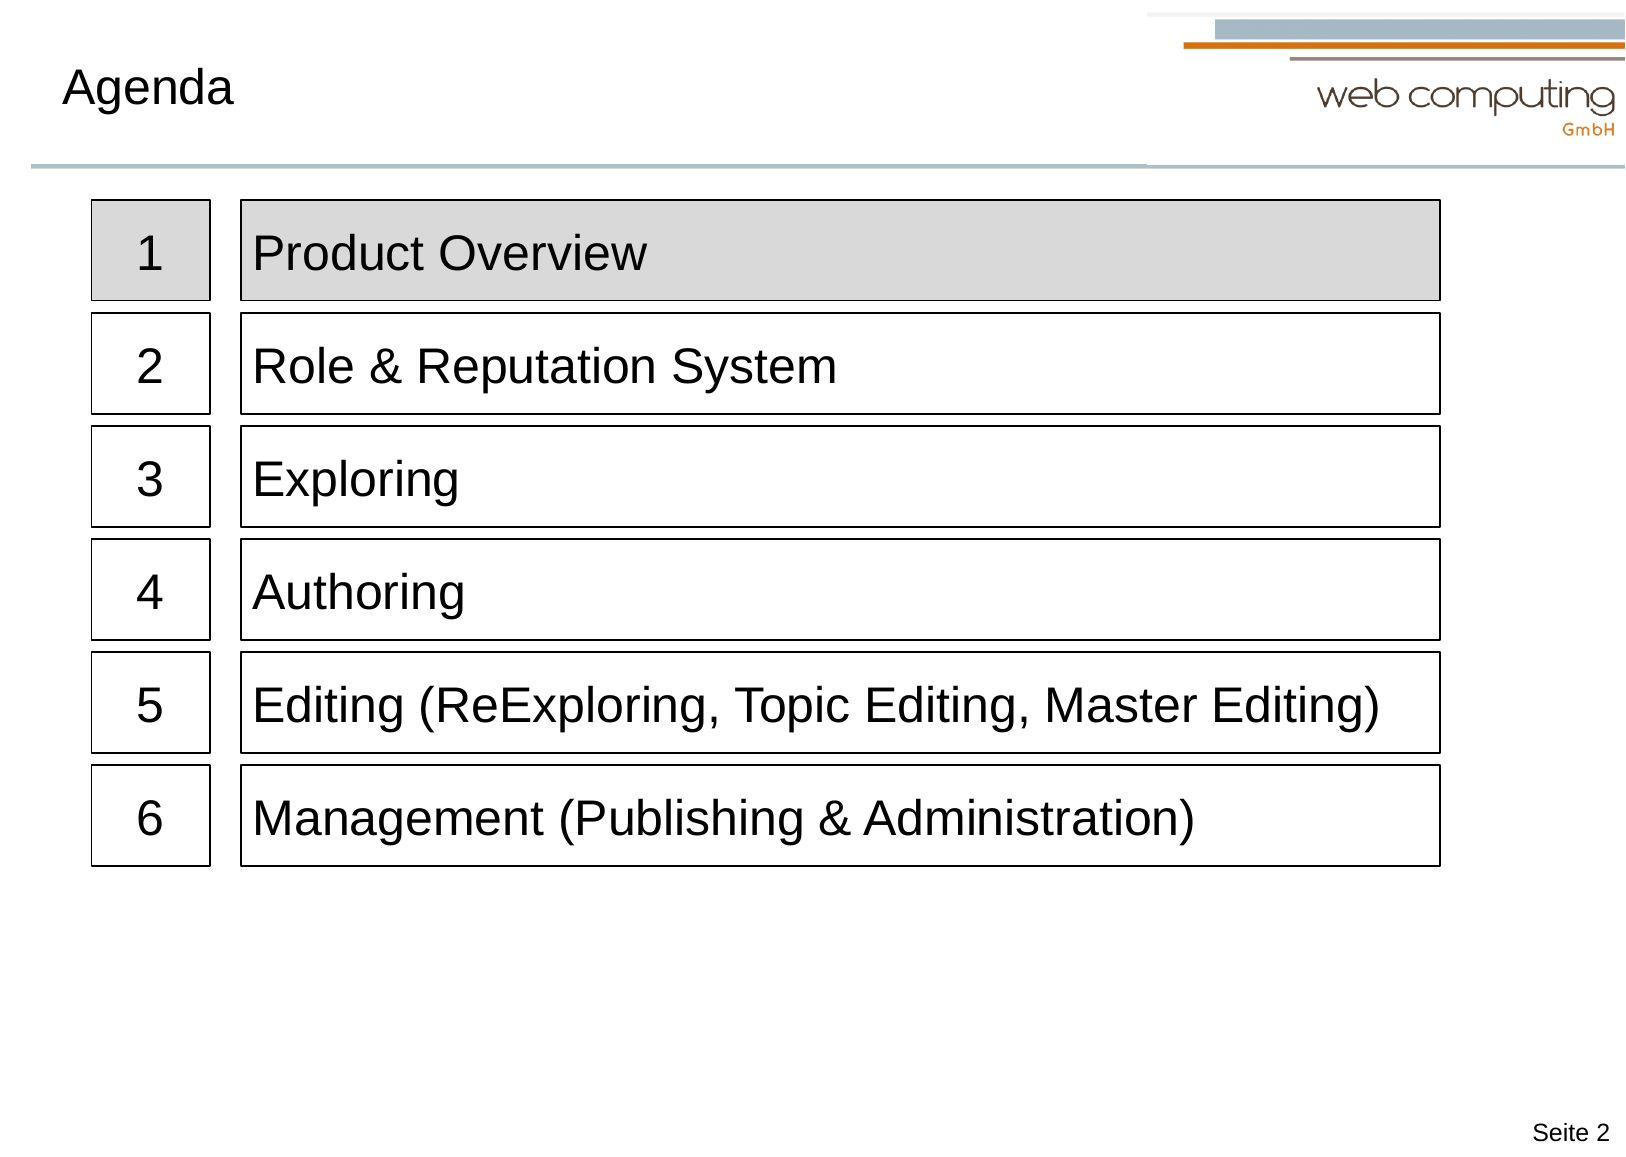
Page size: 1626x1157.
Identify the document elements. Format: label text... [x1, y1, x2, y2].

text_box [91, 425, 1441, 528]
slide_number Seite 2 [1427, 1108, 1625, 1157]
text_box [91, 199, 1441, 301]
title Agenda [47, 26, 1148, 143]
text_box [91, 651, 1441, 754]
picture [1147, 5, 1625, 165]
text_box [91, 538, 1441, 641]
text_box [91, 764, 1441, 867]
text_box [91, 312, 1441, 415]
